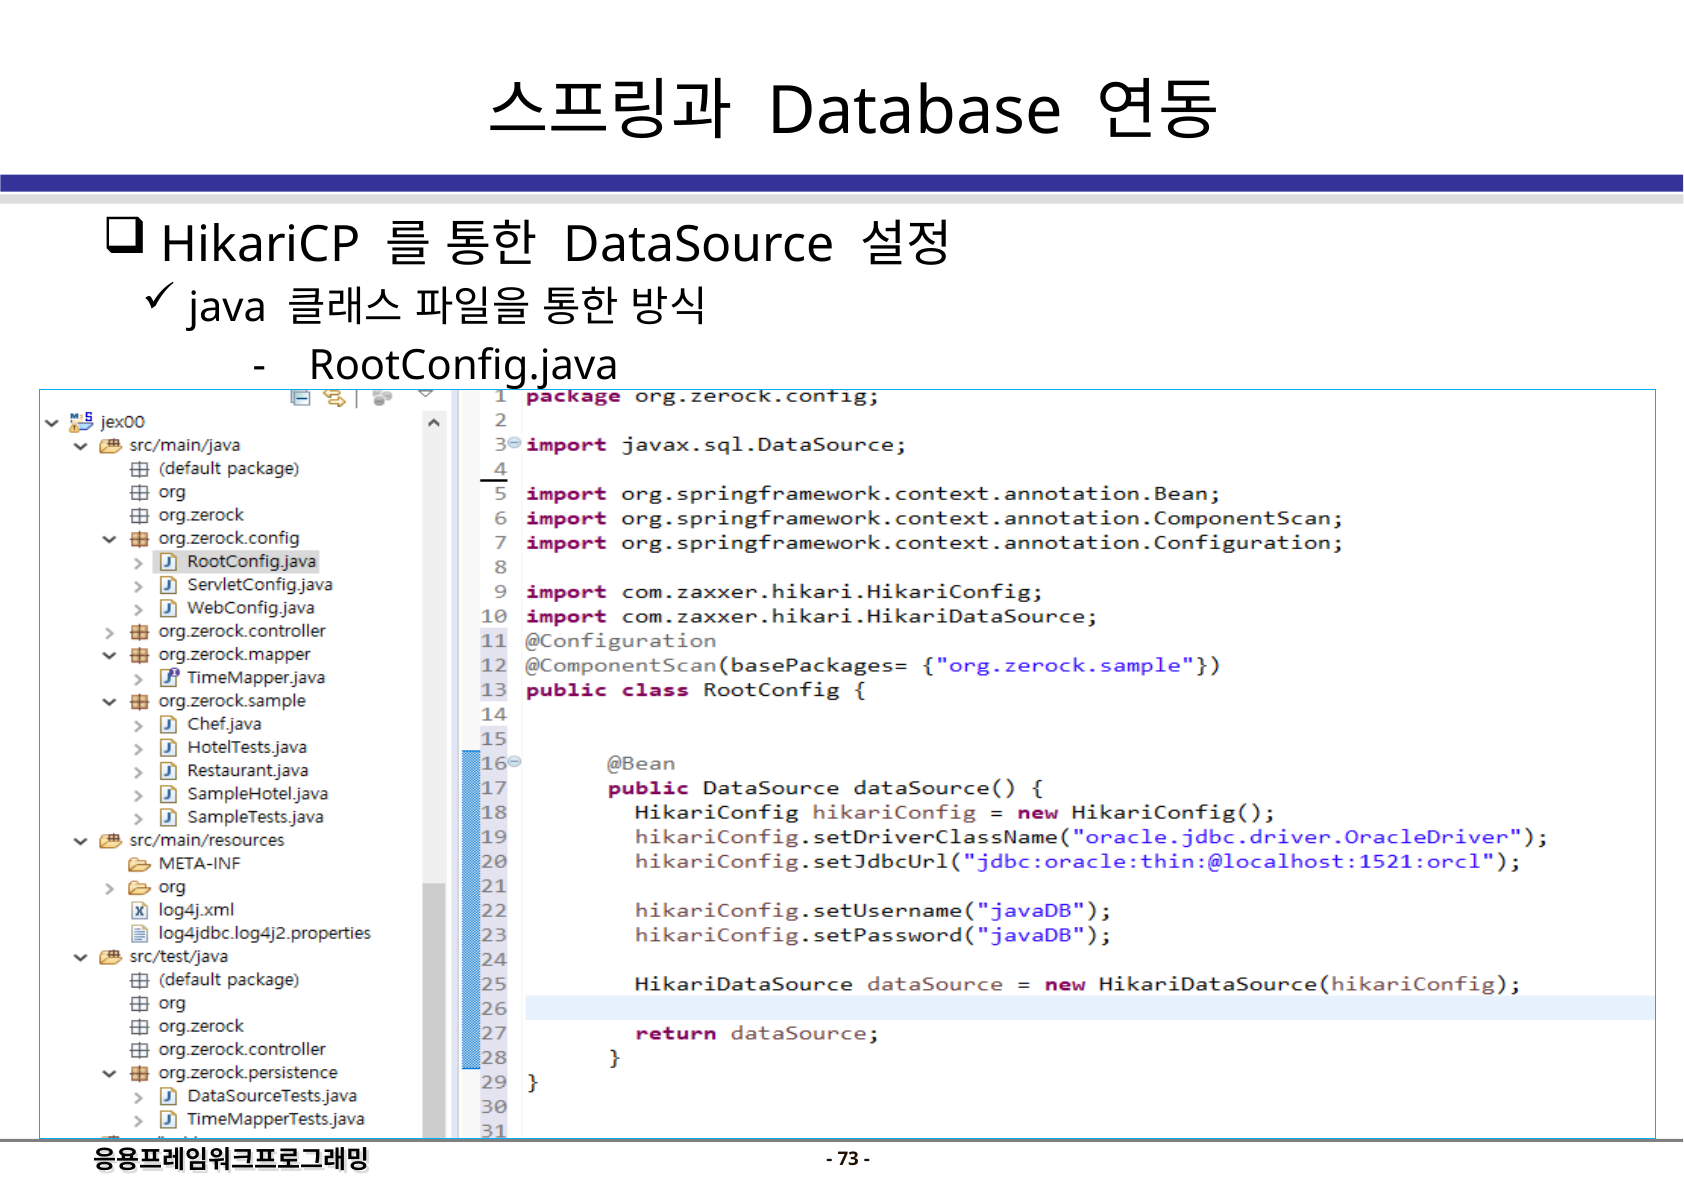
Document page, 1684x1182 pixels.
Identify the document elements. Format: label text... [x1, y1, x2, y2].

text_box 스프링과 Database 연동 [156, 59, 1551, 155]
text_box HikariCP 를 통한 DataSource 설정 java 클래스 파일을 통한 방식 RootConfig.java [87, 204, 1607, 388]
slide_number - 72 - [671, 1150, 1026, 1182]
picture [41, 391, 1654, 1137]
